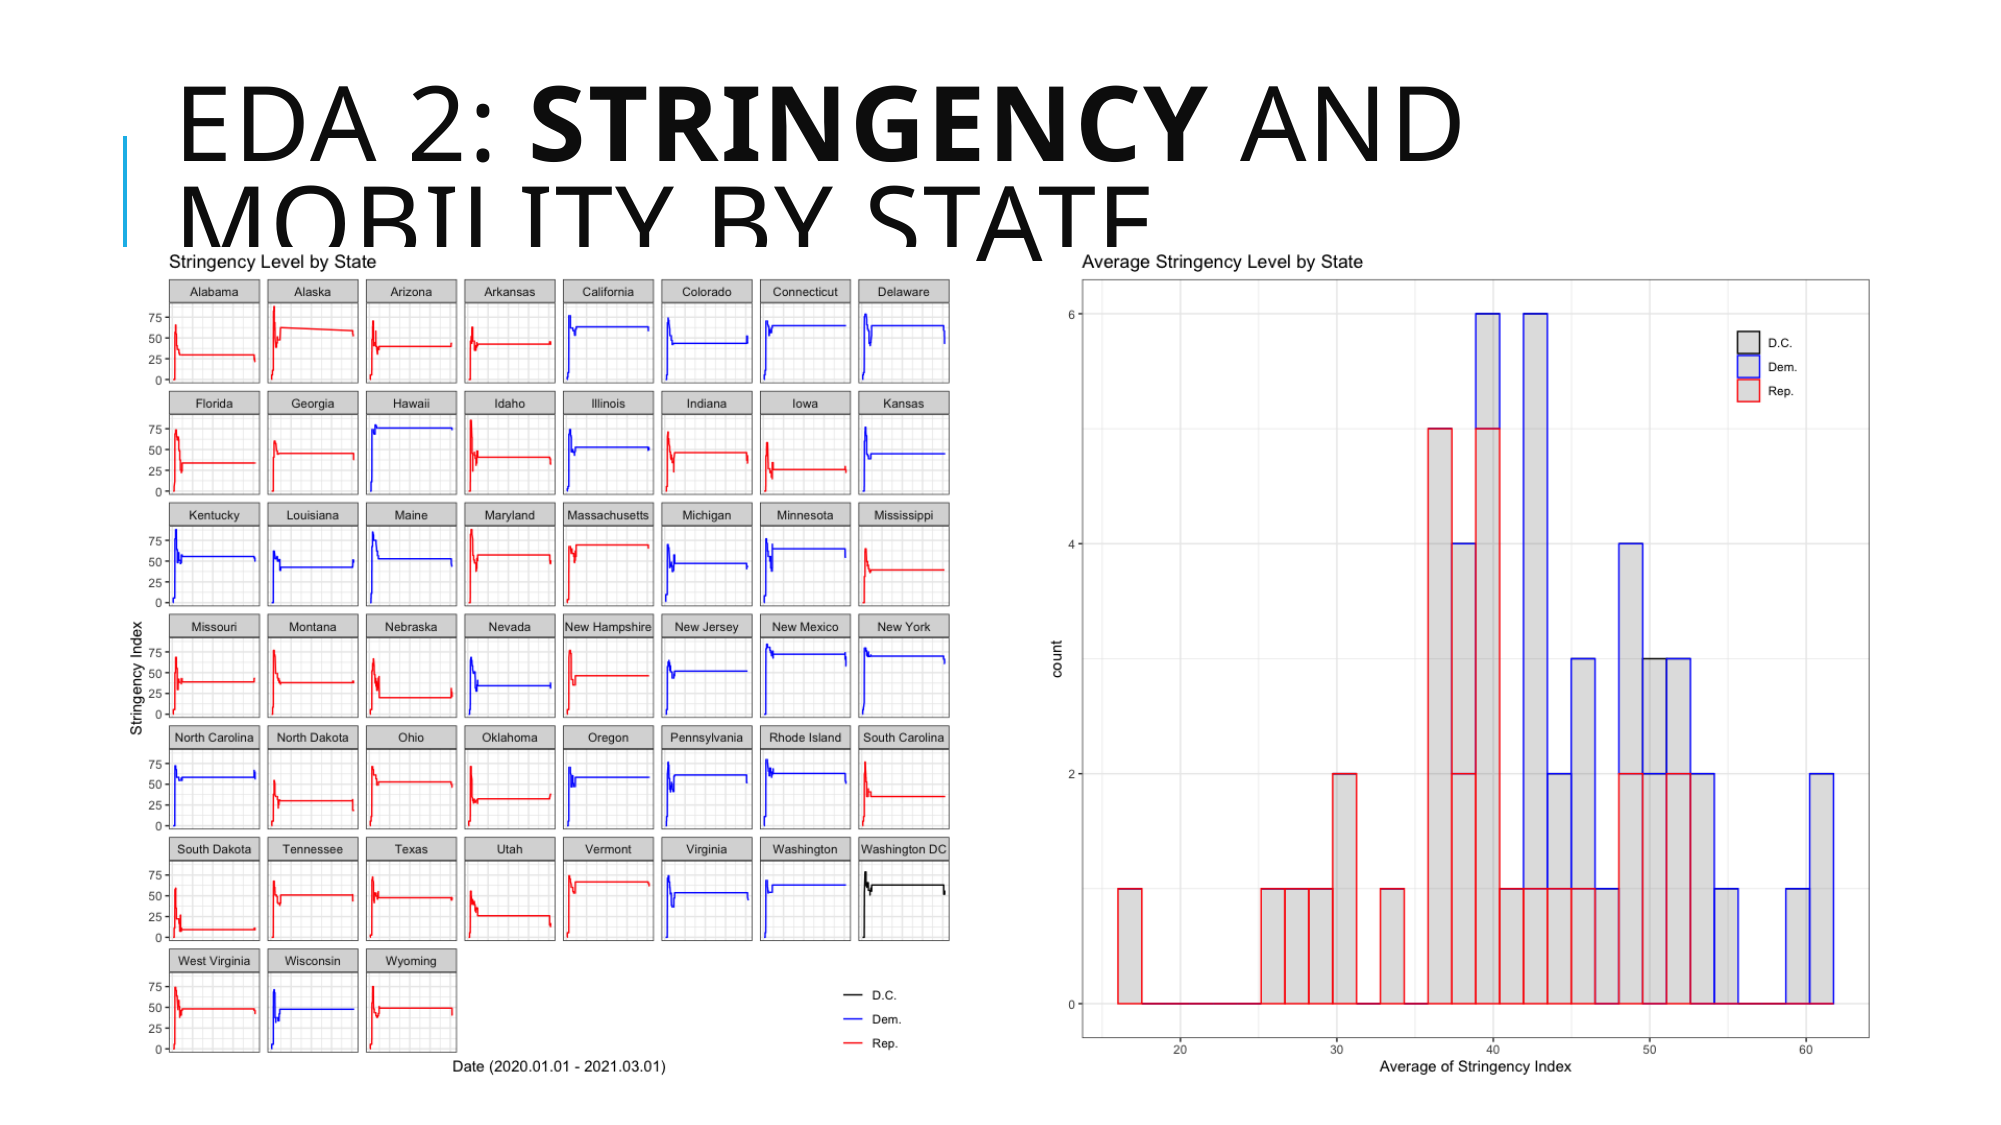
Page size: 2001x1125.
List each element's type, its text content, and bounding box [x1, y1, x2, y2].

title EDA 2: Stringency and mobility by state [159, 58, 1754, 305]
picture [1043, 247, 1877, 1082]
picture [122, 247, 957, 1082]
